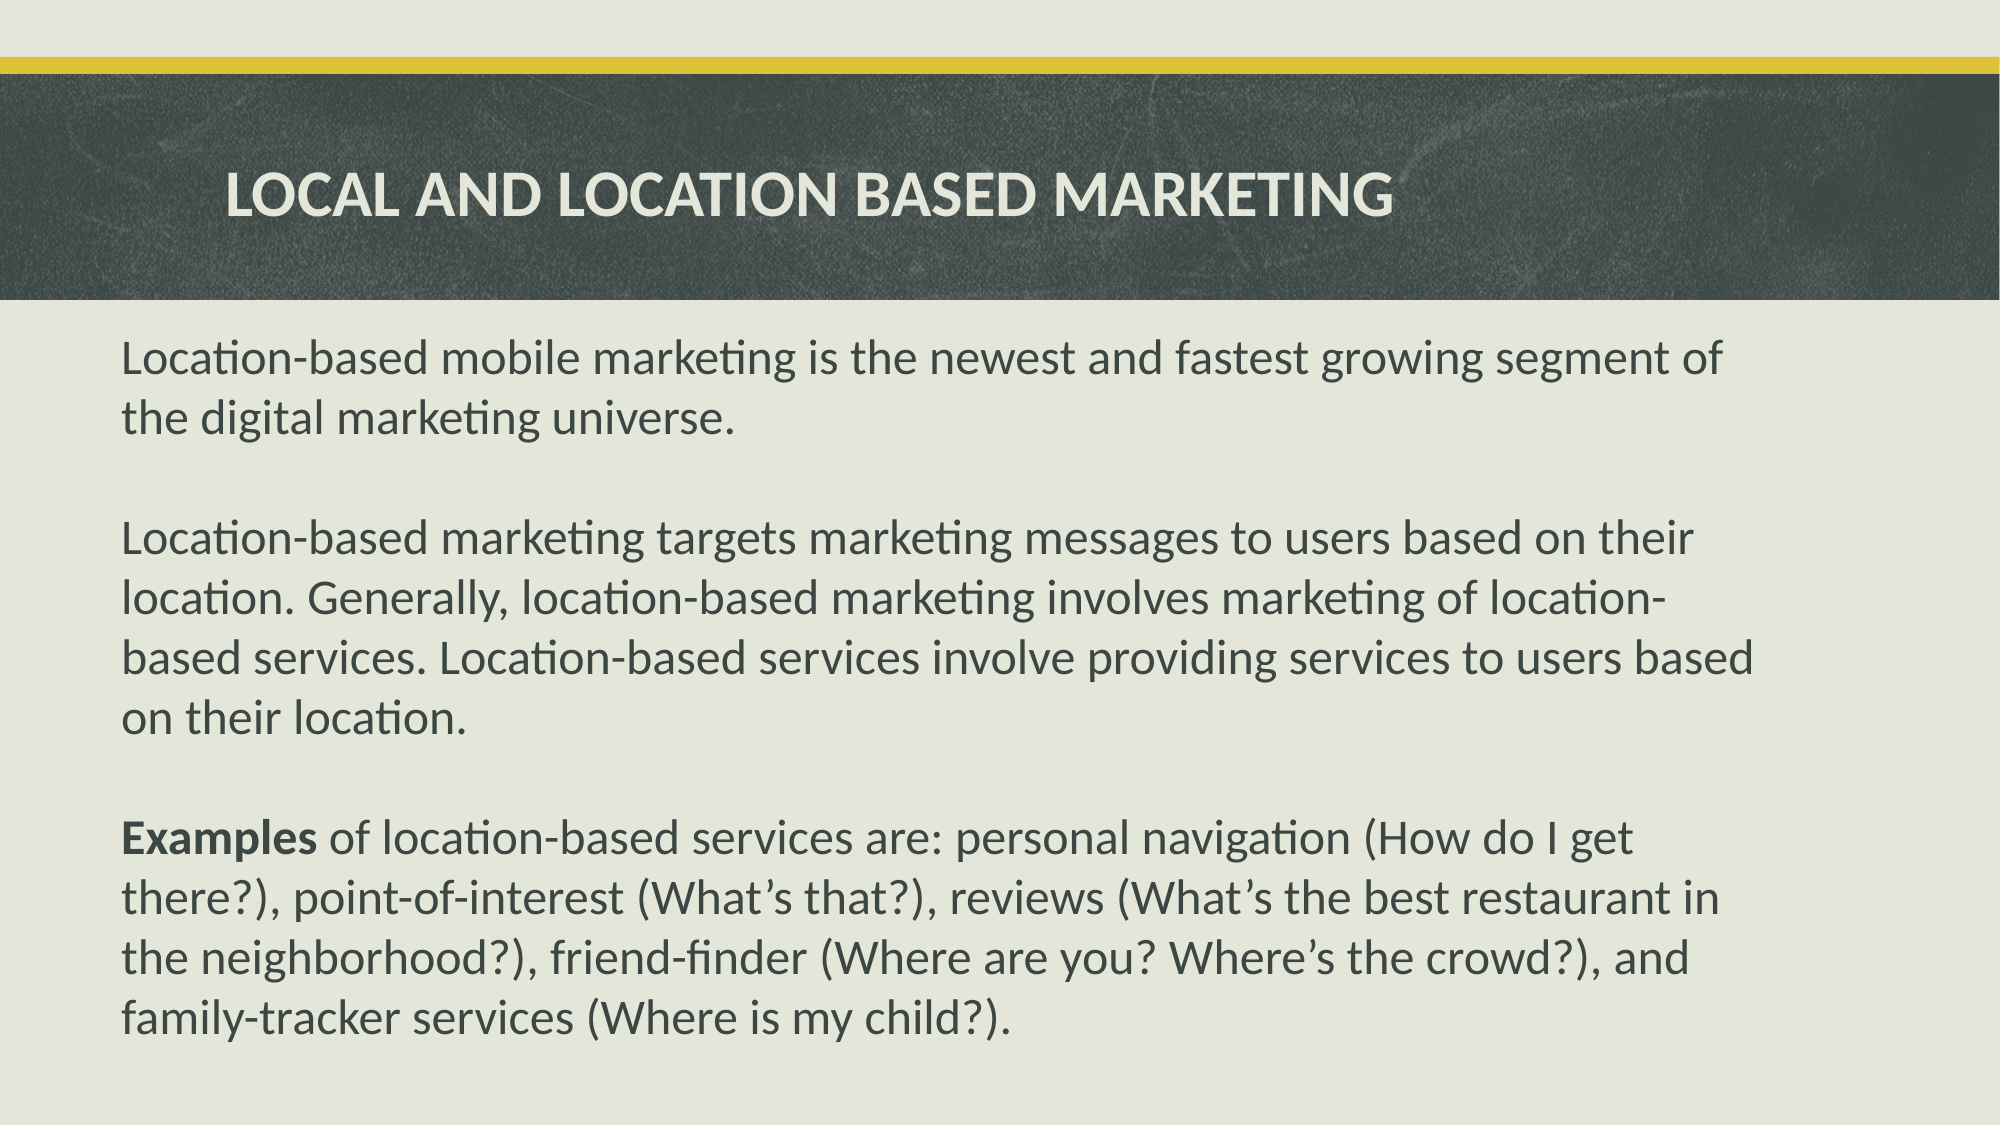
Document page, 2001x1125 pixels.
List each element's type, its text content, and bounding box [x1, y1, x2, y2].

title LOCAL AND LOCATION BASED MARKETING [210, 76, 1868, 311]
picture [0, 74, 2000, 300]
text_box Location-based mobile marketing is the newest and fastest growing segment of the digital marketing universe. Location-based marketing targets marketing messages to users based on their location. Generally, location-based marketing involves marketing of location-based services. Location-based services involve providing services to users based on their location. Examples of location-based services are: personal navigation (How do I get there?), point-of-interest (What’s that?), reviews (What’s the best restaurant in the neighborhood?), friend-finder (Where are you? Where’s the crowd?), and family-tracker services (Where is my child?). [106, 317, 1794, 1053]
